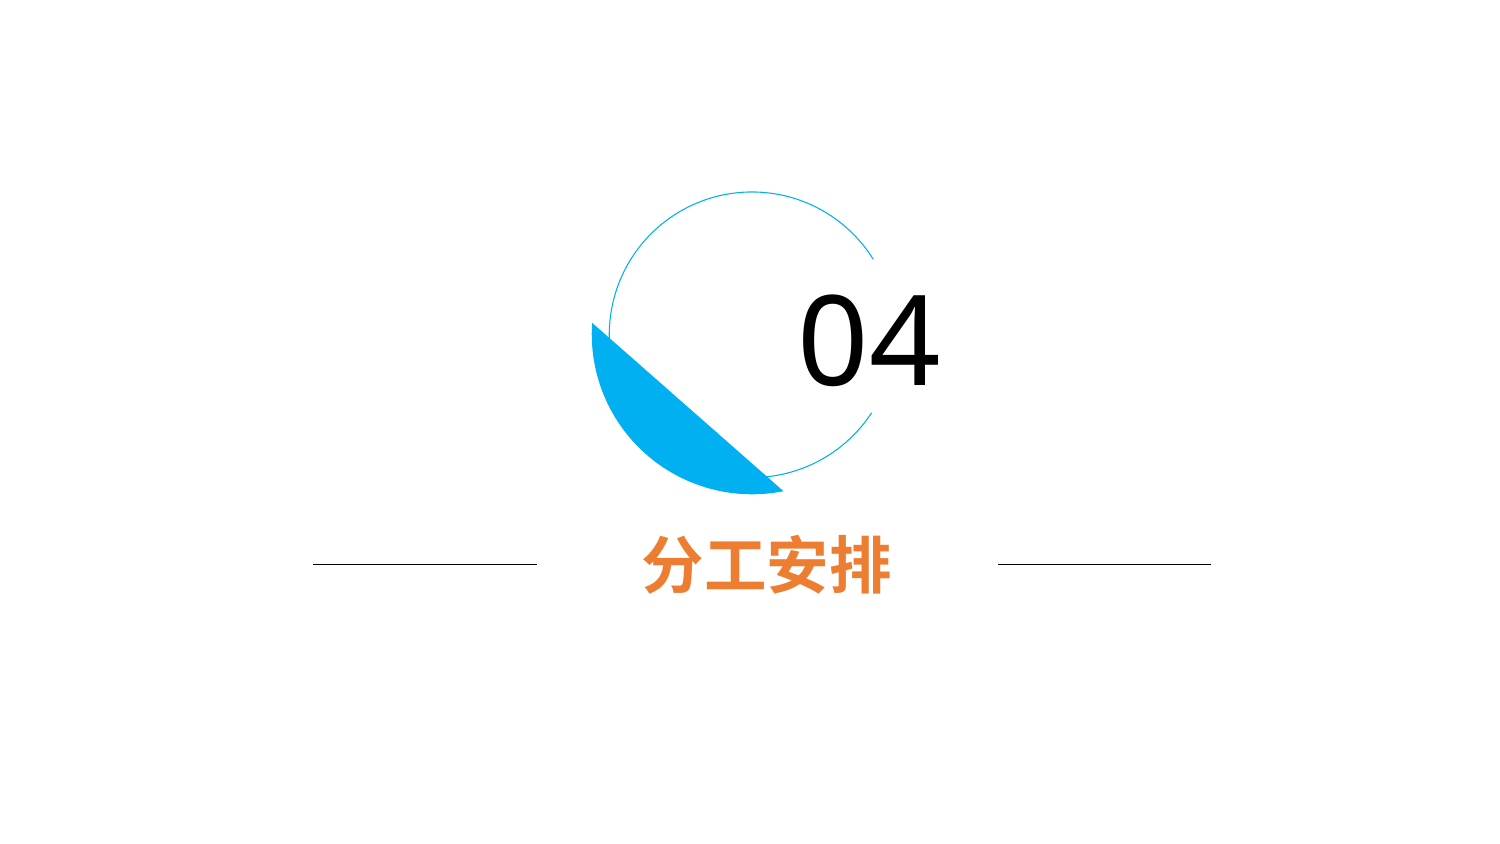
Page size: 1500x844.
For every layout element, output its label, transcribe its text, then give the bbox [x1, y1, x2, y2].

text_box 分工安排 [626, 518, 1035, 609]
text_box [591, 173, 957, 495]
